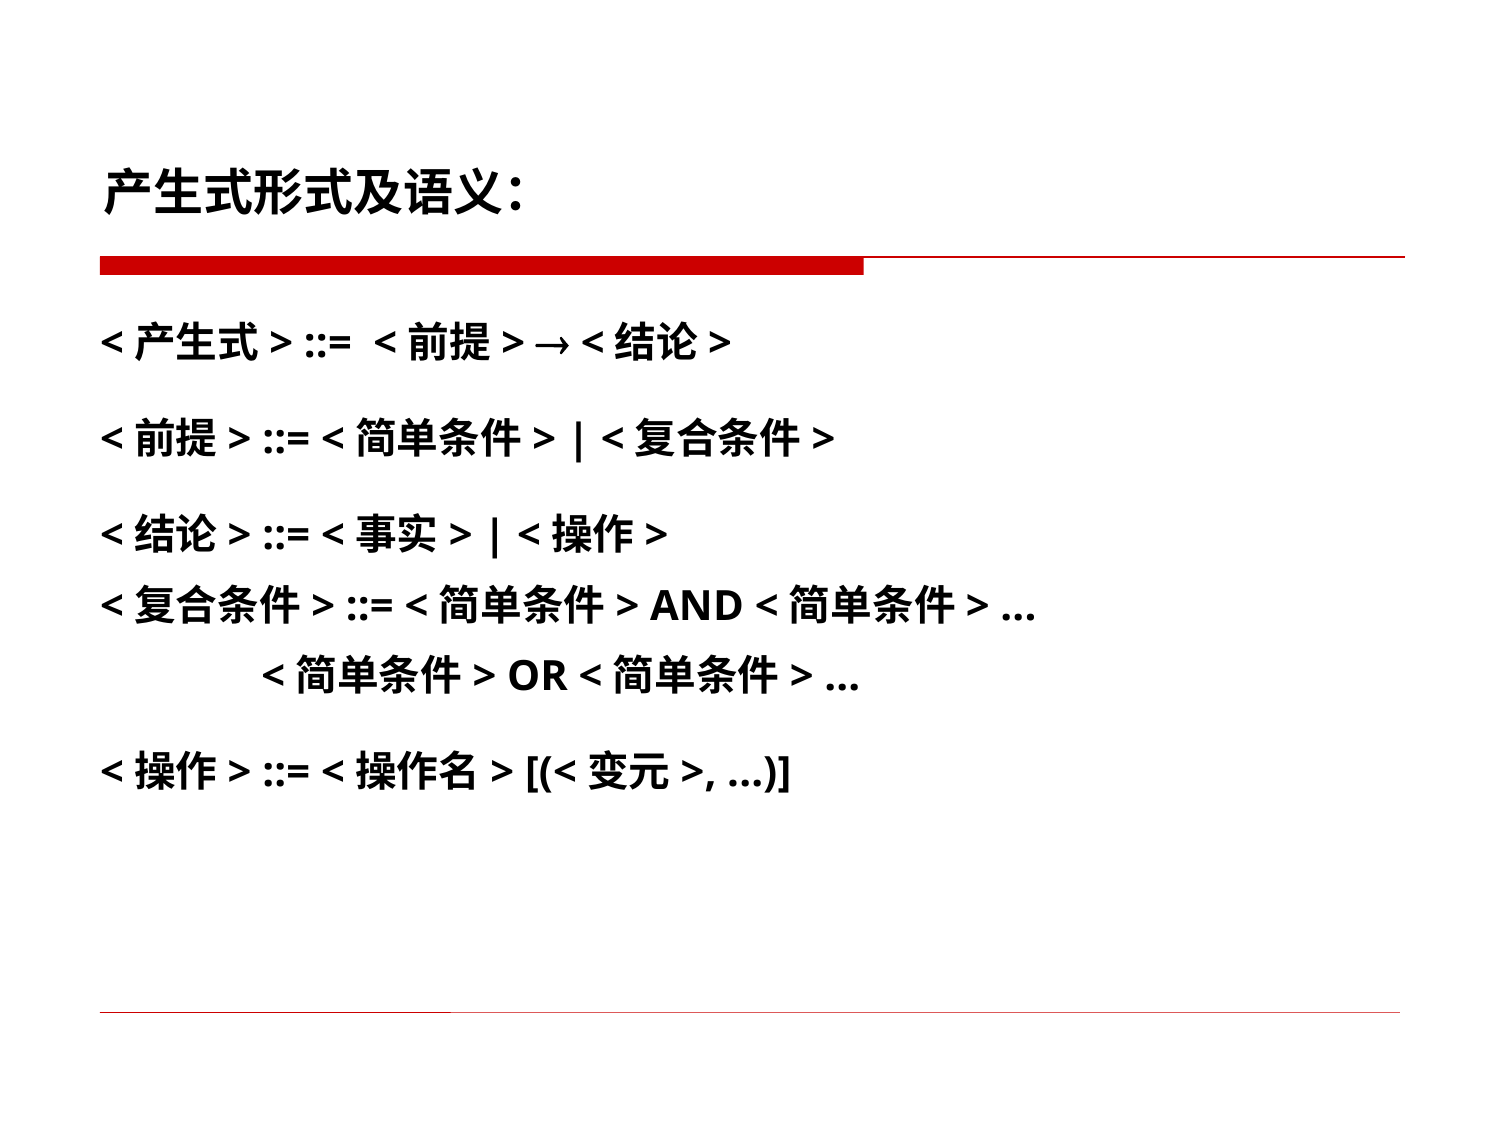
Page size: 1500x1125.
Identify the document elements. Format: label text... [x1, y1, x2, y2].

text_box 产生式形式及语义： [103, 160, 554, 221]
text_box <产生式> ::= <前提>  <结论> <前提> ::= <简单条件> | <复合条件> <结论> ::= <事实> | <操作> <复合条件> ::= <简单条件> AND <简单条件> ... <简单条件> OR <简单条件> ... <操作> ::= <操作名> [(<变元>, ...)] [100, 290, 1412, 796]
